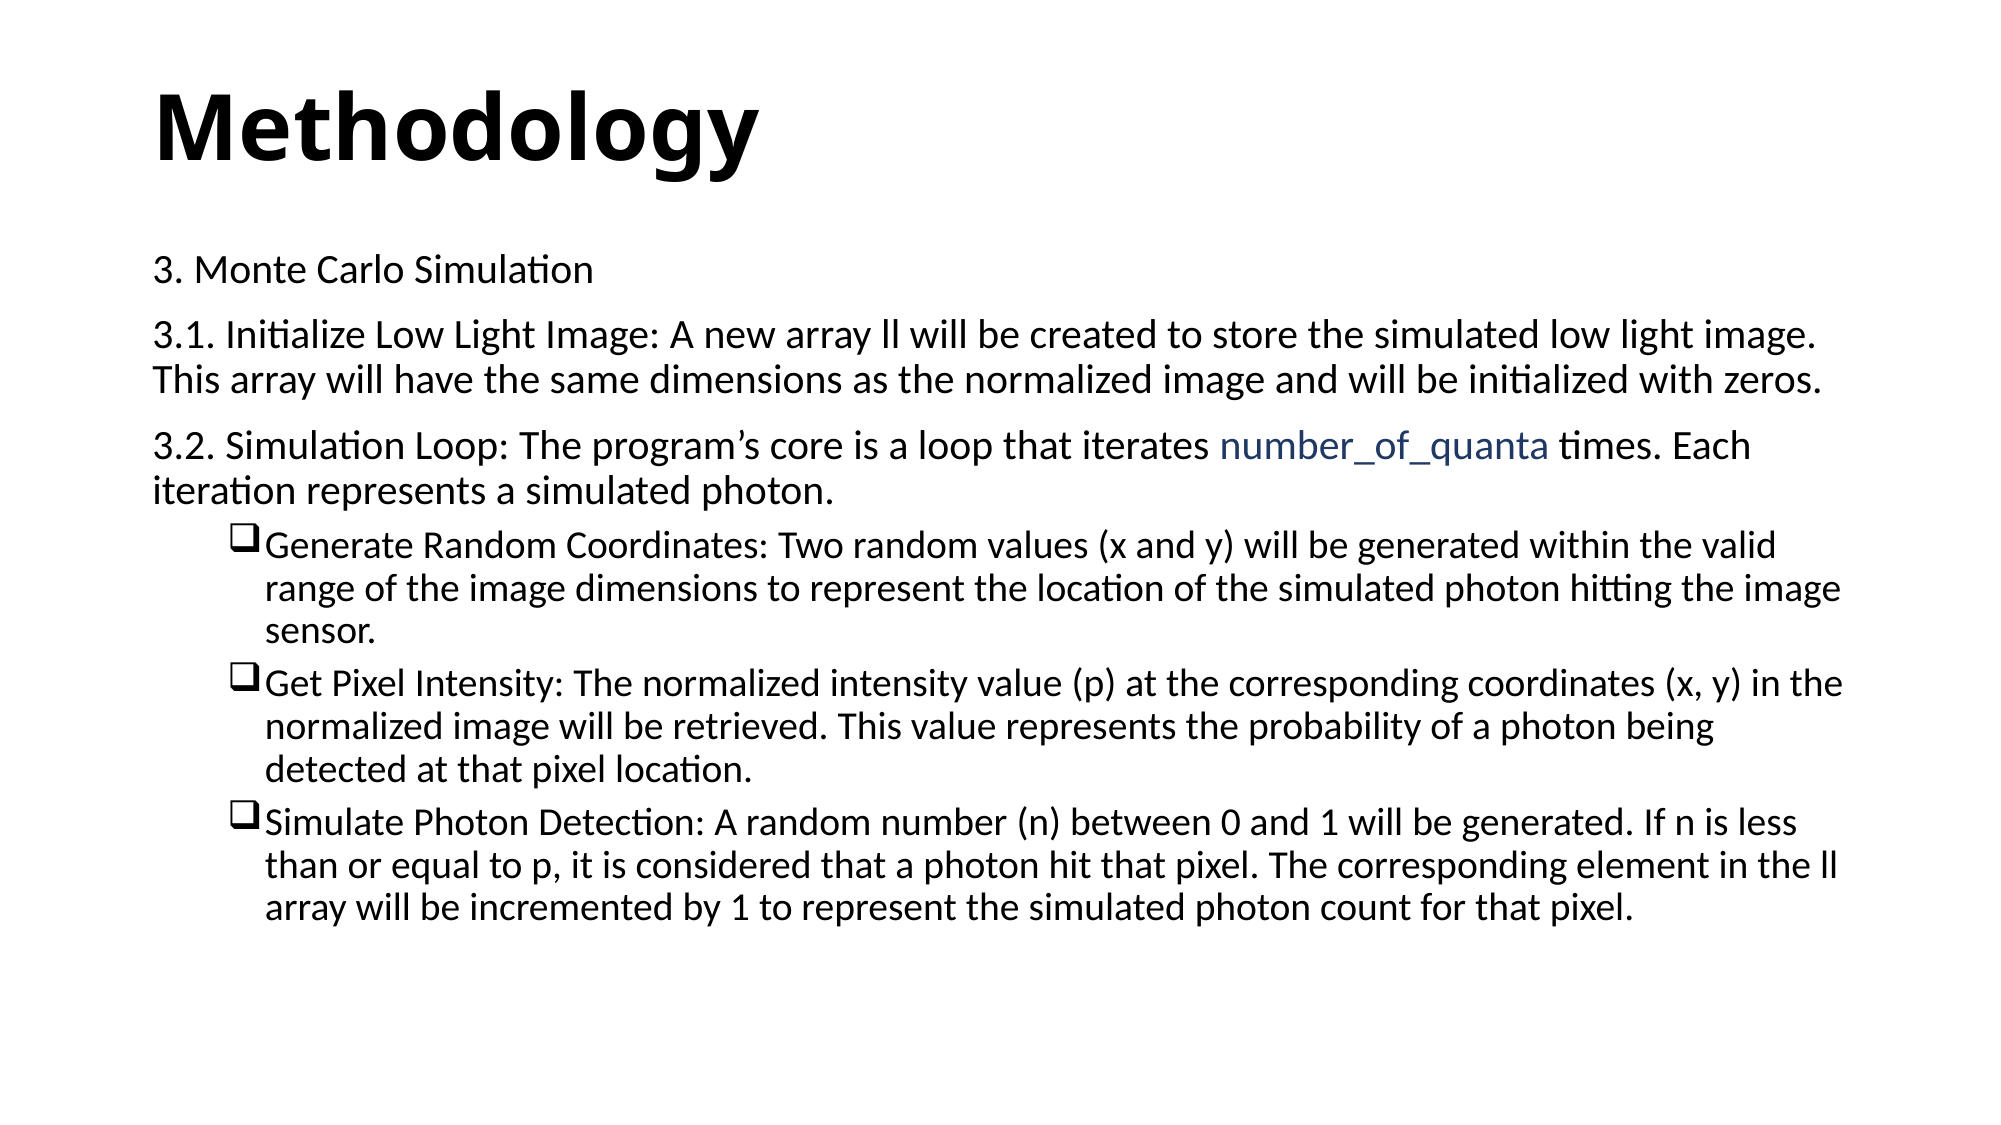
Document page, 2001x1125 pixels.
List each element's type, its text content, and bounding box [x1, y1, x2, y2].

title Methodology [137, 22, 1863, 239]
list 3. Monte Carlo Simulation 3.1. Initialize Low Light Image: A new array ll will be created to store the simulated low light image. This array will have the same dimensions as the normalized image and will be initialized with zeros. 3.2. Simulation Loop: The program’s core is a loop that iterates number_of_quanta times. Each iteration represents a simulated photon. Generate Random Coordinates: Two random values (x and y) will be generated within the valid range of the image dimensions to represent the location of the simulated photon hitting the image sensor. Get Pixel Intensity: The normalized intensity value (p) at the corresponding coordinates (x, y) in the normalized image will be retrieved. This value represents the probability of a photon being detected at that pixel location. Simulate Photon Detection: A random number (n) between 0 and 1 will be generated. If n is less than or equal to p, it is considered that a photon hit that pixel. The corresponding element in the ll array will be incremented by 1 to represent the simulated photon count for that pixel. [137, 239, 1863, 1009]
